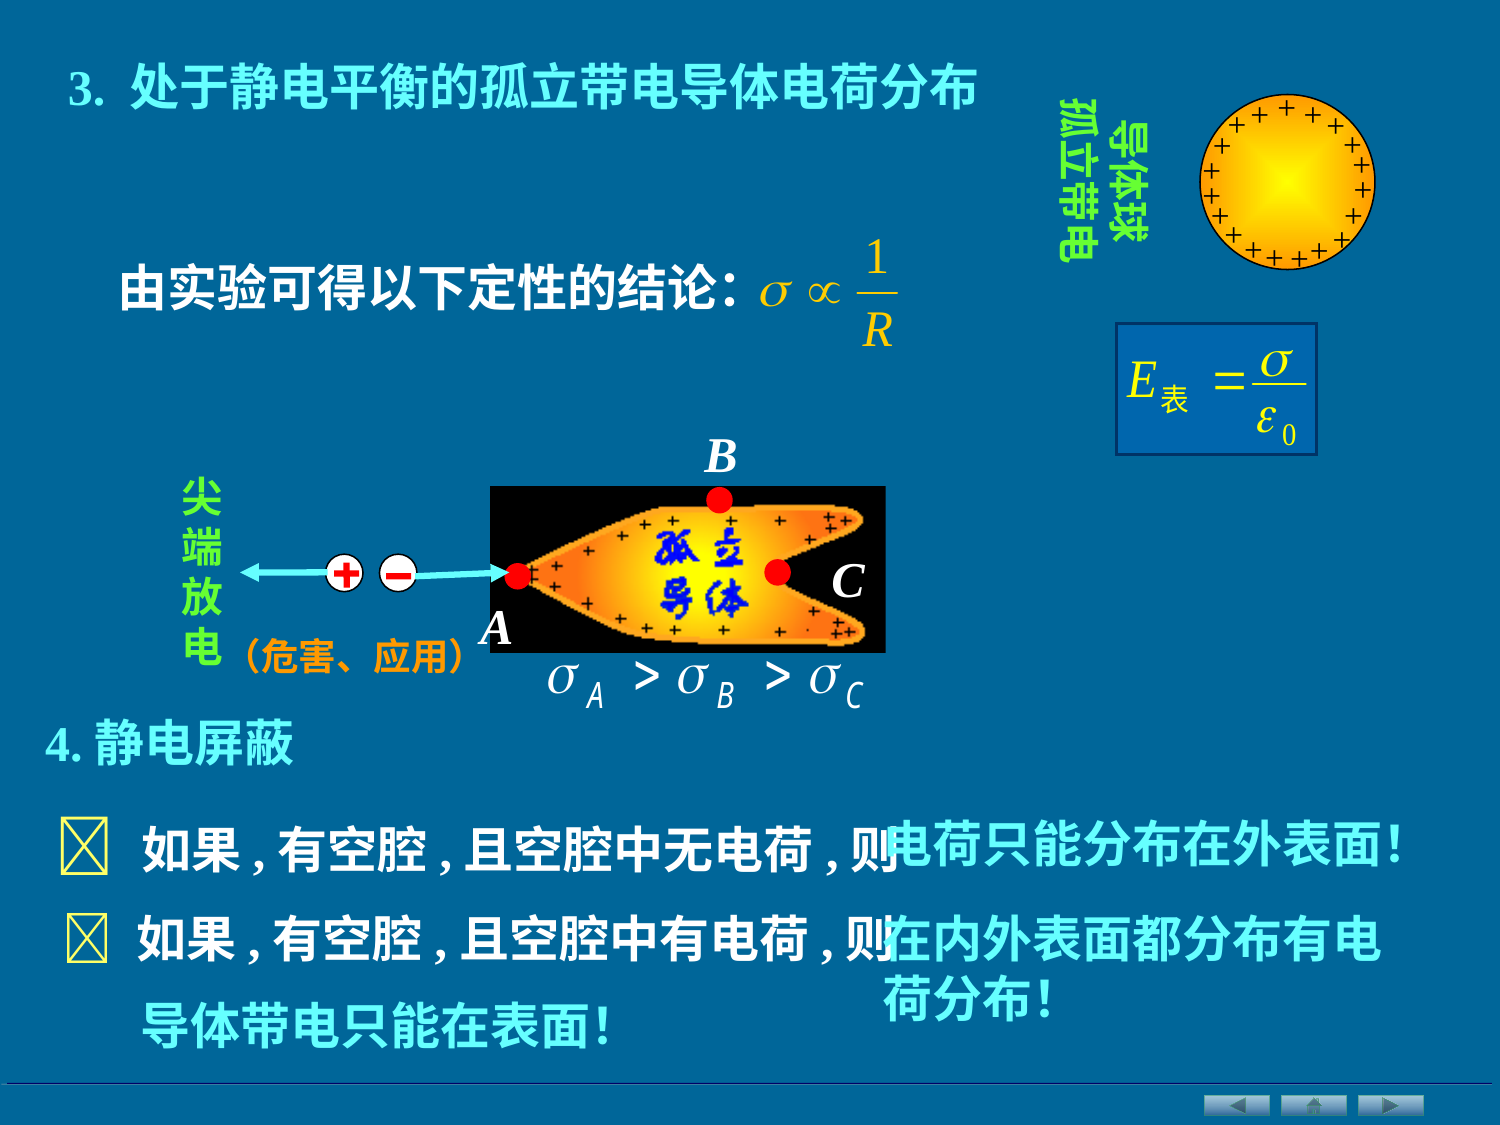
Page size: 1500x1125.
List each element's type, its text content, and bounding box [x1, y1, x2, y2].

text_box 导体球 孤立带电 [1032, 53, 1163, 309]
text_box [464, 563, 531, 663]
text_box （危害、应用） [209, 625, 540, 686]
text_box 4.静电屏蔽 [30, 704, 326, 779]
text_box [752, 224, 904, 355]
text_box  如果,有空腔,且空腔中无电荷,则 [40, 802, 916, 888]
picture [253, 573, 324, 580]
text_box 尖端放电 [165, 463, 241, 679]
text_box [1187, 78, 1388, 286]
text_box [240, 566, 320, 579]
text_box 电荷只能分布在外表面！ [867, 805, 1483, 880]
text_box 在内外表面都分布有电荷分布！ [868, 899, 1424, 1035]
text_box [325, 553, 418, 592]
text_box 由实验可得以下定性的结论： [102, 249, 747, 324]
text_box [1117, 325, 1316, 454]
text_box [545, 641, 878, 714]
text_box 导体带电只能在表面！ [125, 987, 798, 1063]
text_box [764, 539, 881, 615]
text_box  如果,有空腔,且空腔中有电荷,则 [48, 899, 868, 975]
picture [491, 487, 884, 652]
picture [253, 565, 324, 572]
text_box 3. 处于静电平衡的孤立带电导体电荷分布 [53, 47, 1116, 123]
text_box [689, 415, 754, 513]
